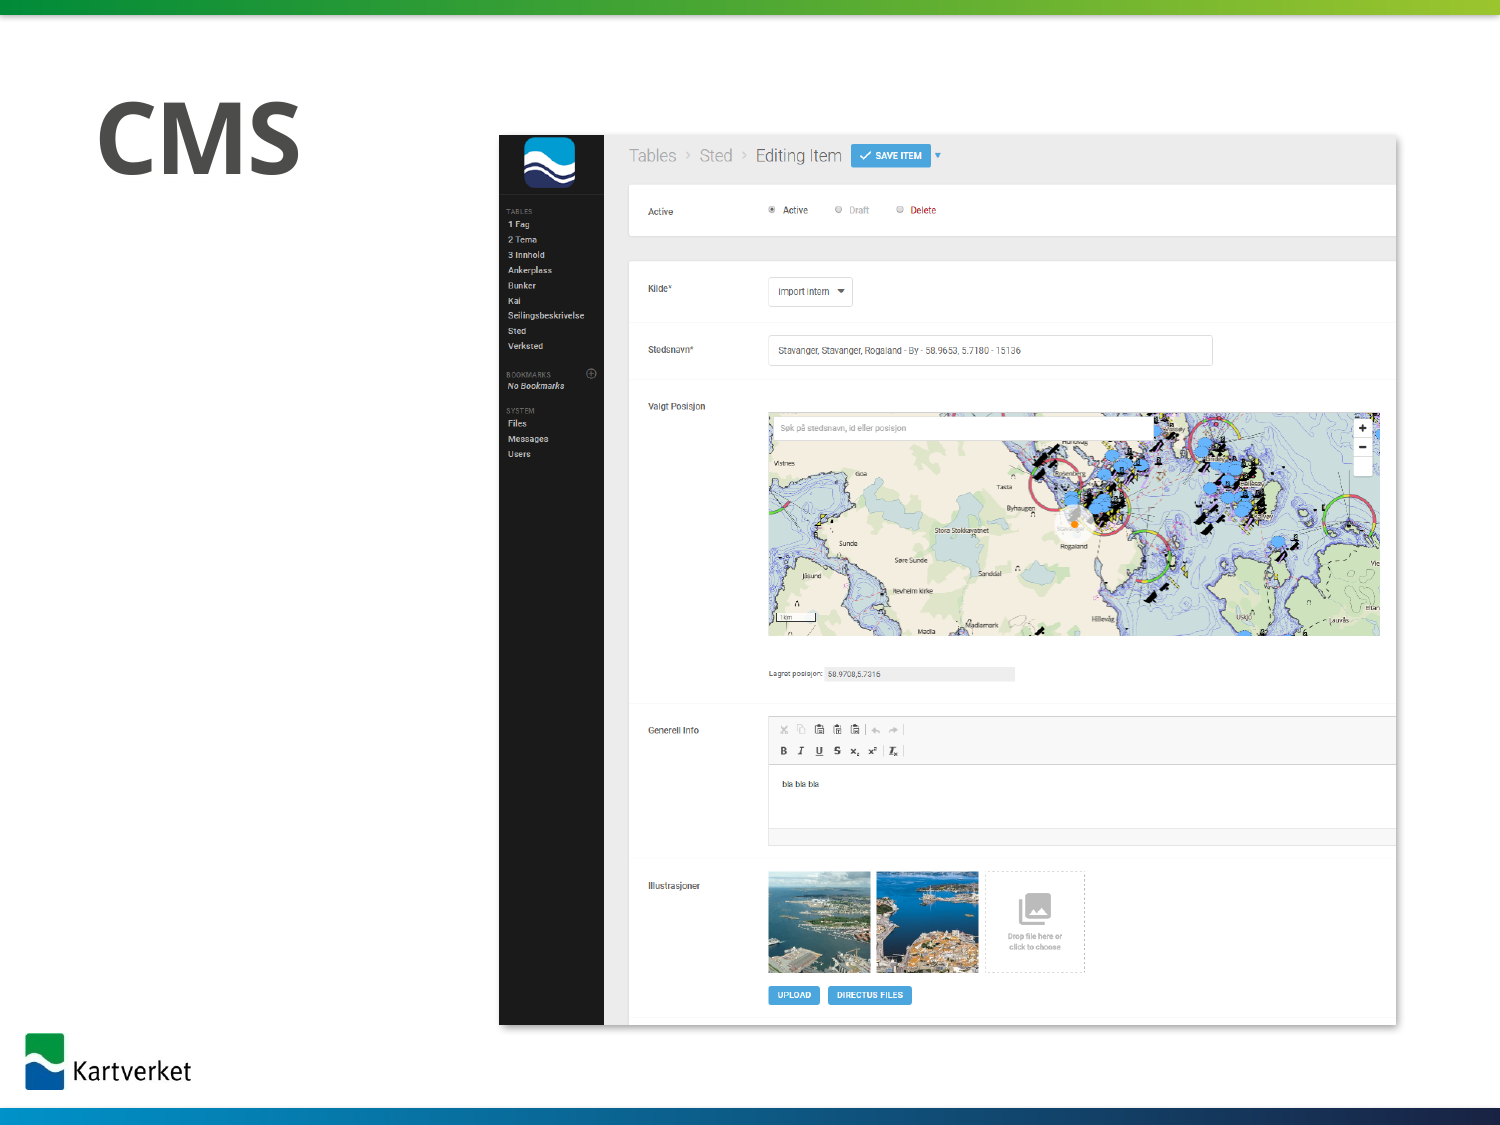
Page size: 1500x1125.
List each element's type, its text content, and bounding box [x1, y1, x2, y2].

picture [499, 134, 1396, 1025]
picture [25, 1033, 191, 1090]
title CMS [94, 88, 1394, 311]
